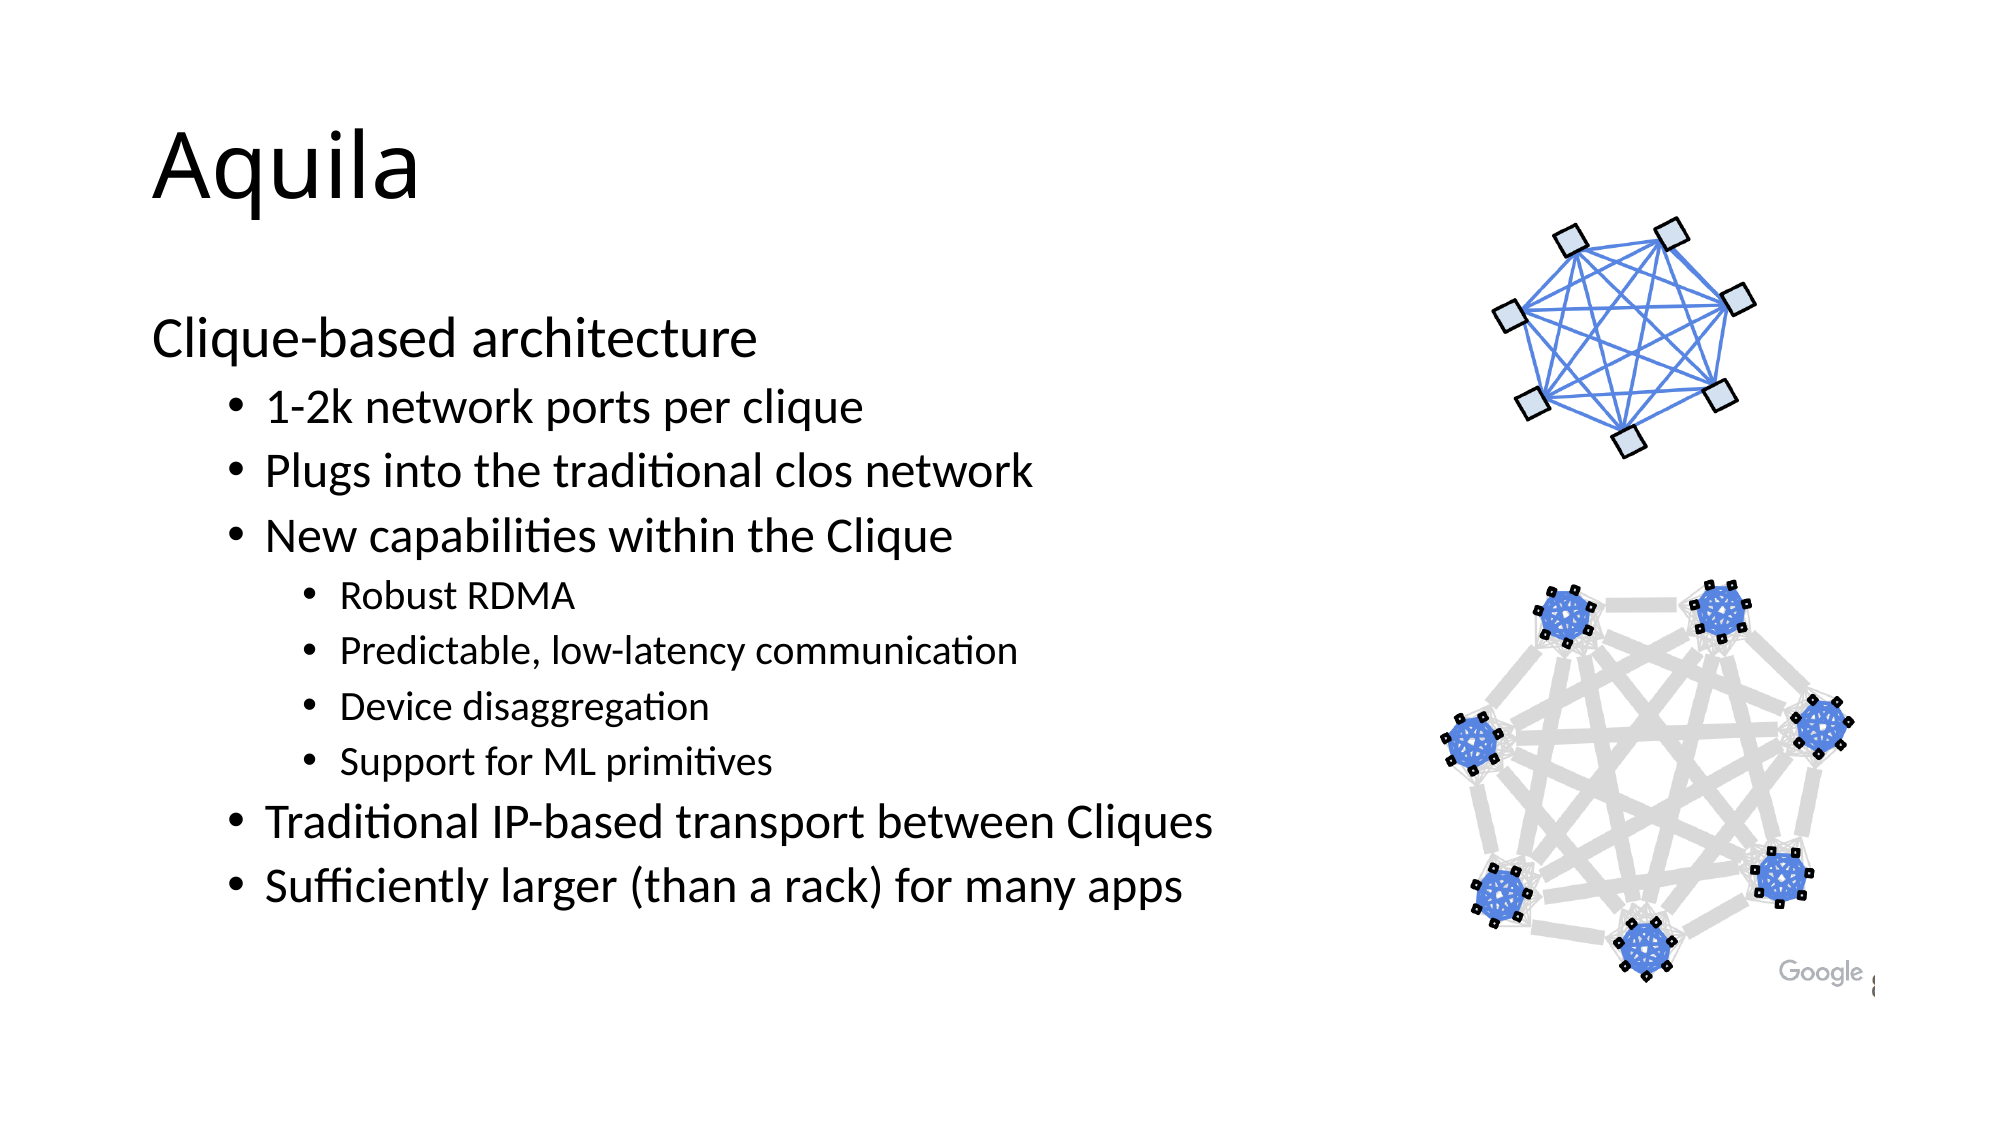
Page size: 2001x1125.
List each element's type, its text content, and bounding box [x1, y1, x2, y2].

title Aquila [137, 59, 1863, 278]
list Clique-based architecture 1-2k network ports per clique Plugs into the traditional clos network New capabilities within the Clique Robust RDMA Predictable, low-latency communication Device disaggregation Support for ML primitives Traditional IP-based transport between Cliques Sufficiently larger (than a rack) for many apps [137, 299, 1863, 1014]
picture [1461, 168, 1798, 472]
picture [1384, 524, 1875, 1000]
